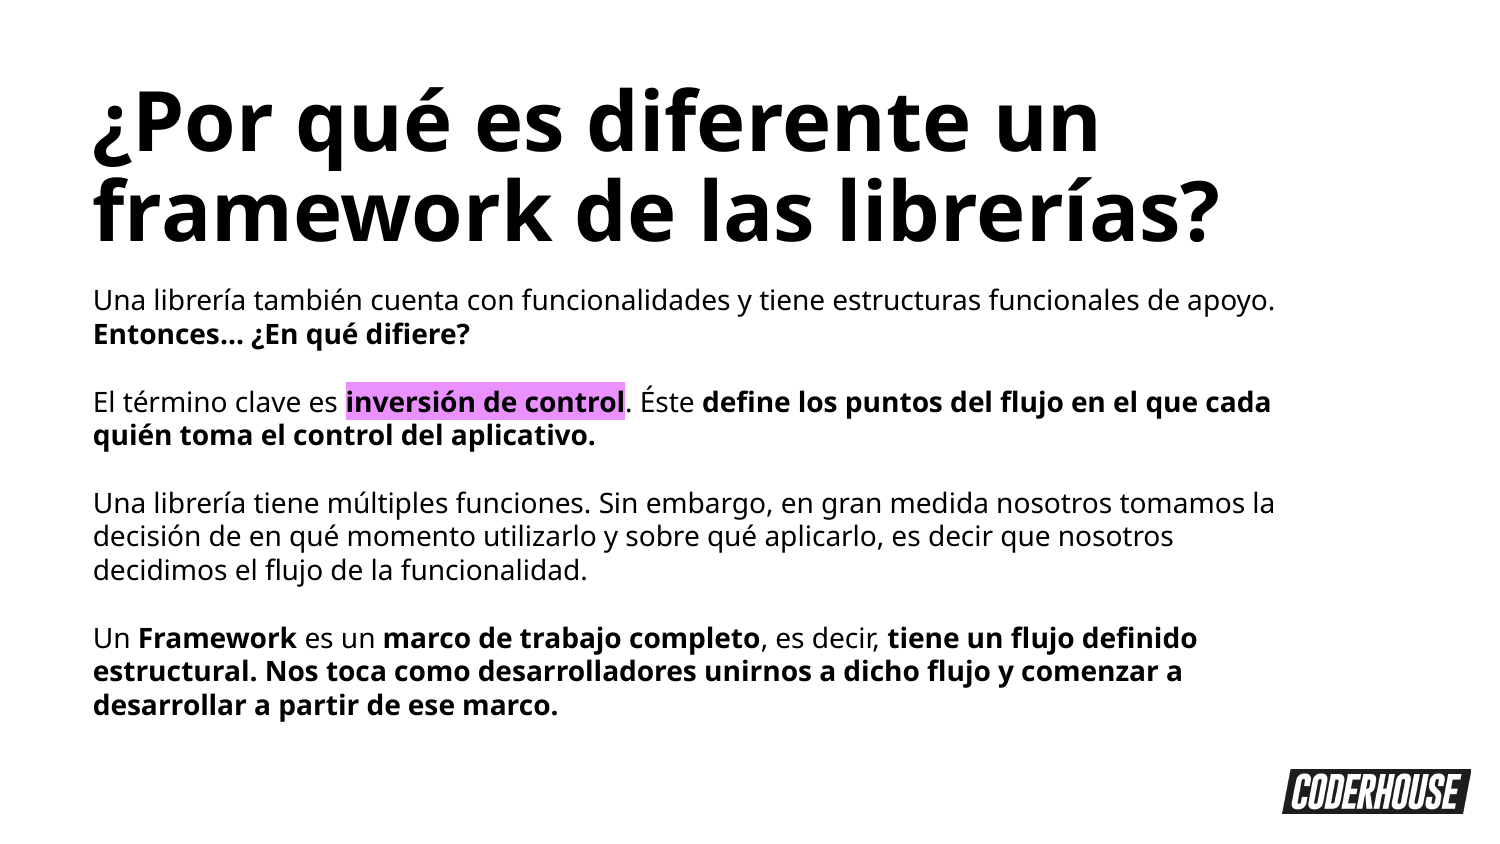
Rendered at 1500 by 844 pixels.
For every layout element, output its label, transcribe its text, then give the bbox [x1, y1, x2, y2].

text_box Una librería también cuenta con funcionalidades y tiene estructuras funcionales de apoyo. Entonces… ¿En qué difiere? El término clave es inversión de control. Éste define los puntos del flujo en el que cada quién toma el control del aplicativo. Una librería tiene múltiples funciones. Sin embargo, en gran medida nosotros tomamos la decisión de en qué momento utilizarlo y sobre qué aplicarlo, es decir que nosotros decidimos el flujo de la funcionalidad. Un Framework es un marco de trabajo completo, es decir, tiene un flujo definido estructural. Nos toca como desarrolladores unirnos a dicho flujo y comenzar a desarrollar a partir de ese marco. [78, 267, 1321, 737]
text_box ¿Por qué es diferente un framework de las librerías? [78, 64, 1482, 275]
picture [1281, 769, 1471, 814]
